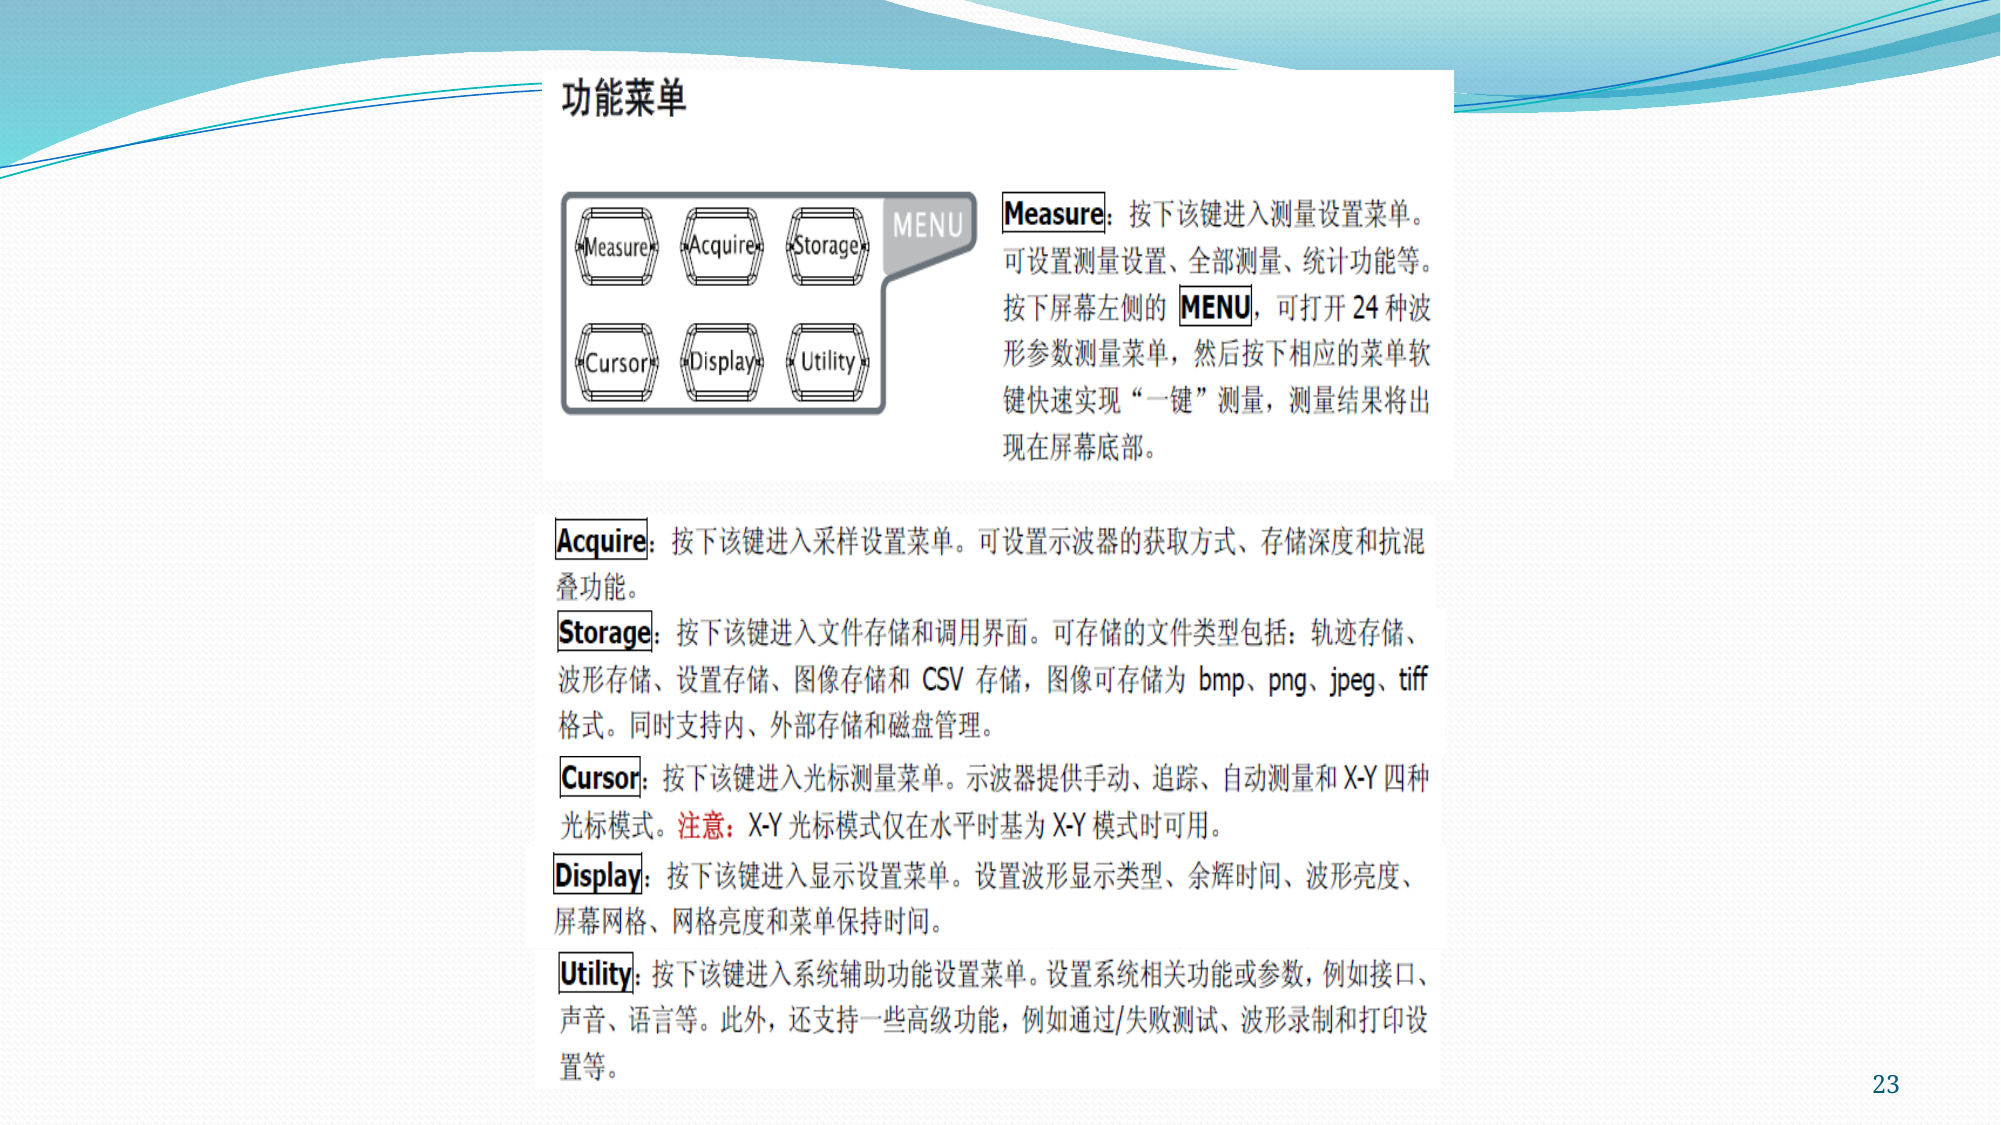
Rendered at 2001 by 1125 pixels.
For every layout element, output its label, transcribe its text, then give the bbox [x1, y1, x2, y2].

picture [542, 70, 1454, 480]
picture [525, 516, 1446, 1089]
slide_number 23 [1733, 1042, 1900, 1103]
